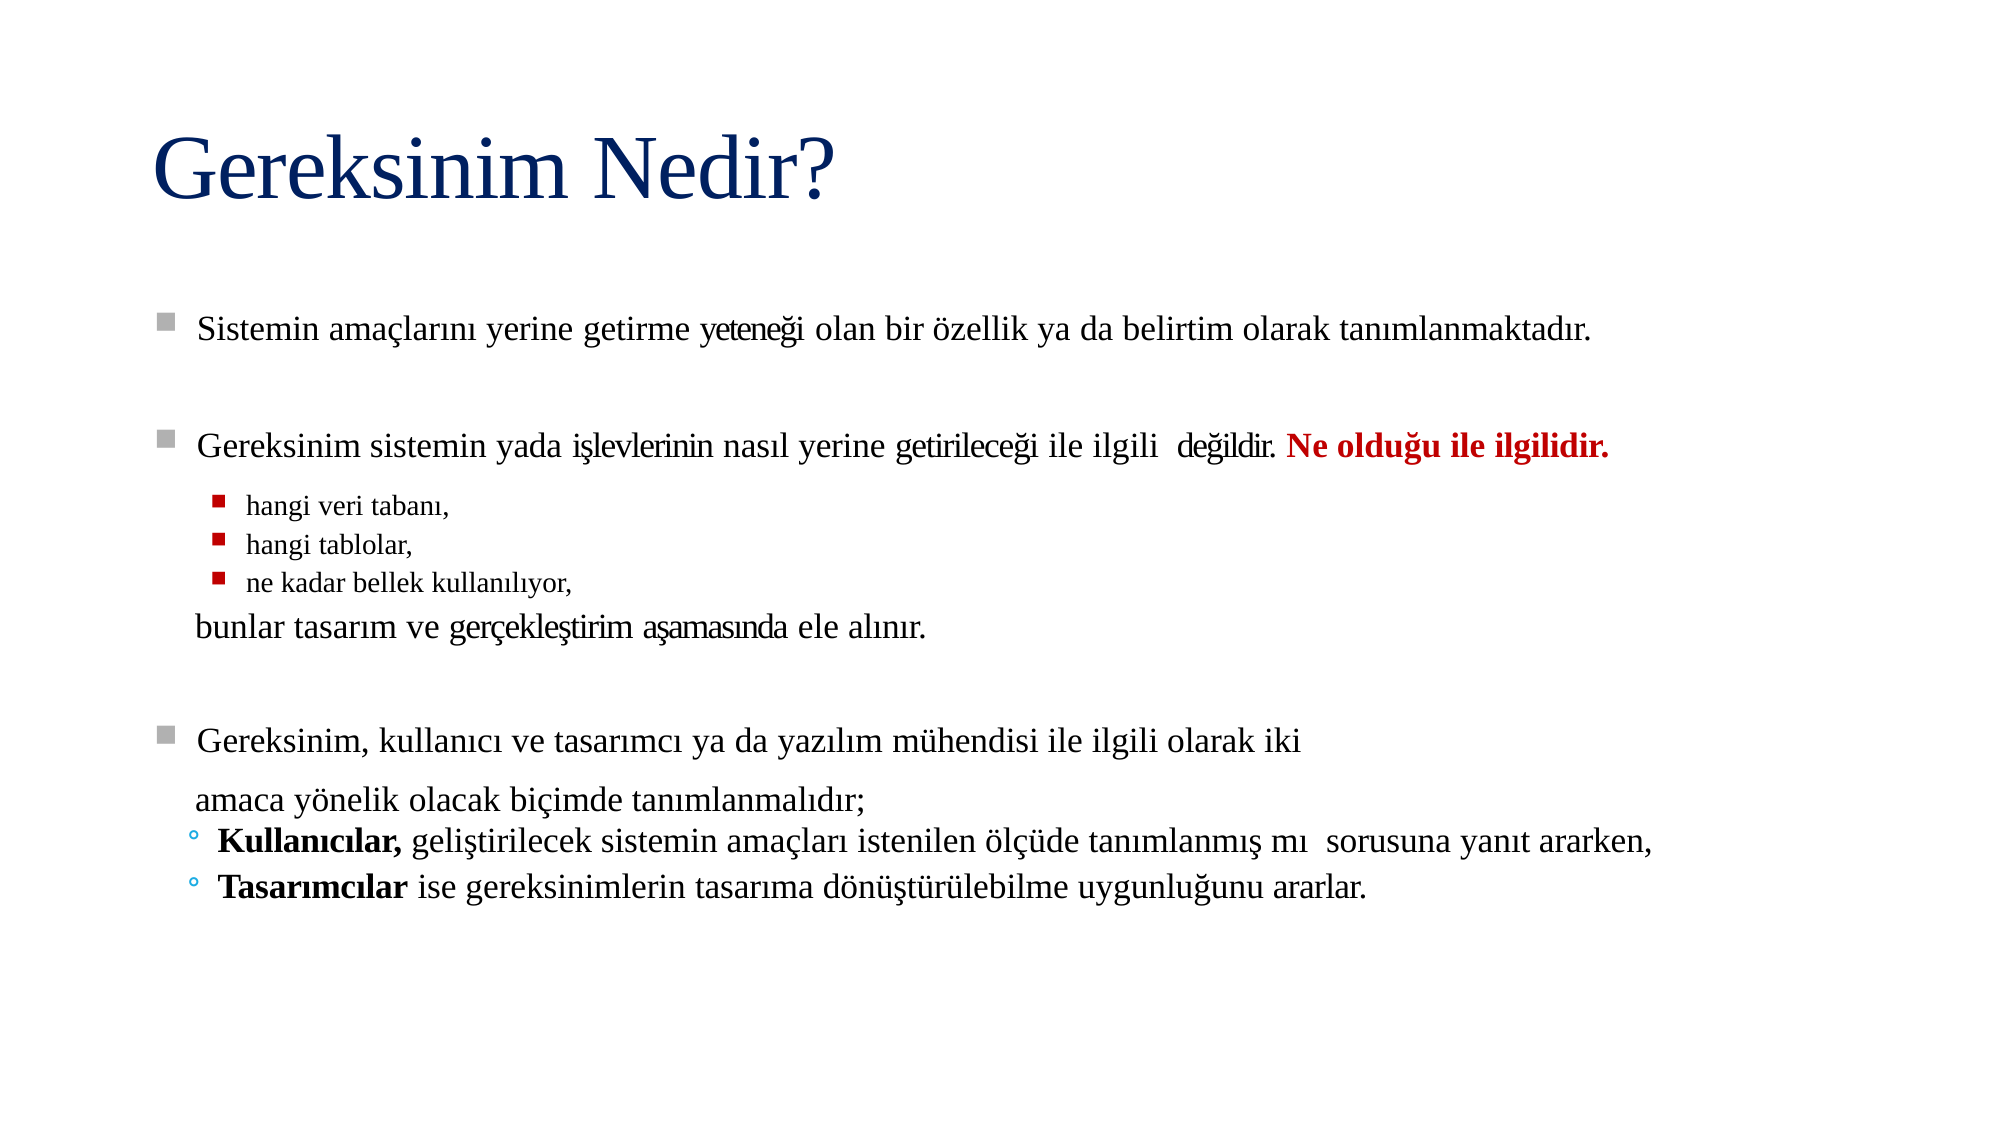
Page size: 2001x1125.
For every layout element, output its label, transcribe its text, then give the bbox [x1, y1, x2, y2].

list Sistemin amaçlarını yerine getirme yeteneği olan bir özellik ya da belirtim olarak tanımlanmaktadır. Gereksinim sistemin yada işlevlerinin nasıl yerine getirileceği ile ilgili değildir. Ne olduğu ile ilgilidir. hangi veri tabanı, hangi tablolar, ne kadar bellek kullanılıyor, bunlar tasarım ve gerçekleştirim aşamasında ele alınır. Gereksinim, kullanıcı ve tasarımcı ya da yazılım mühendisi ile ilgili olarak iki amaca yönelik olacak biçimde tanımlanmalıdır; Kullanıcılar, geliştirilecek sistemin amaçları istenilen ölçüde tanımlanmış mı sorusuna yanıt ararken, Tasarımcılar ise gereksinimlerin tasarıma dönüştürülebilme uygunluğunu ararlar. [137, 299, 1863, 1014]
title Gereksinim Nedir? [137, 59, 1863, 278]
